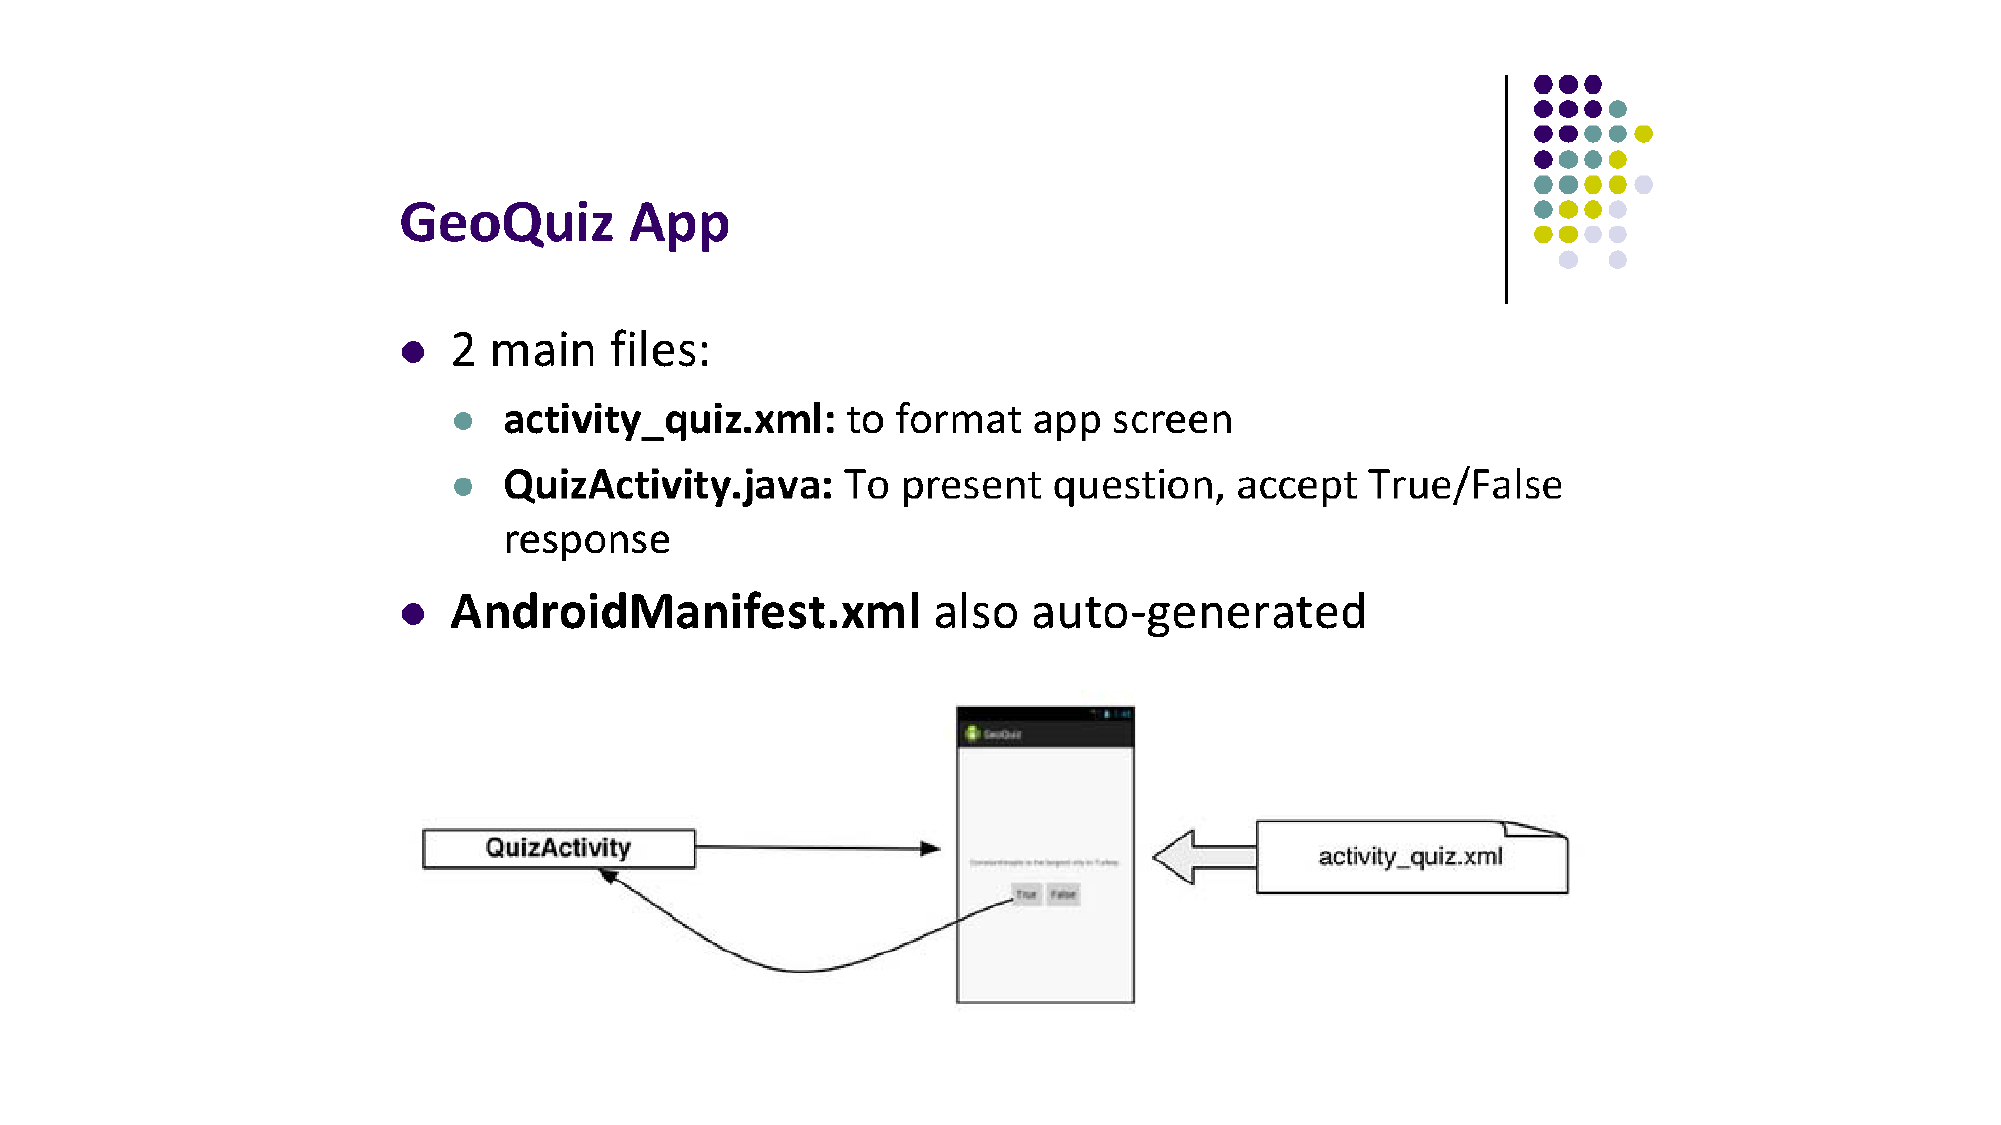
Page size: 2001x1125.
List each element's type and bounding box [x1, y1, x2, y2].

picture [249, 0, 1750, 1125]
